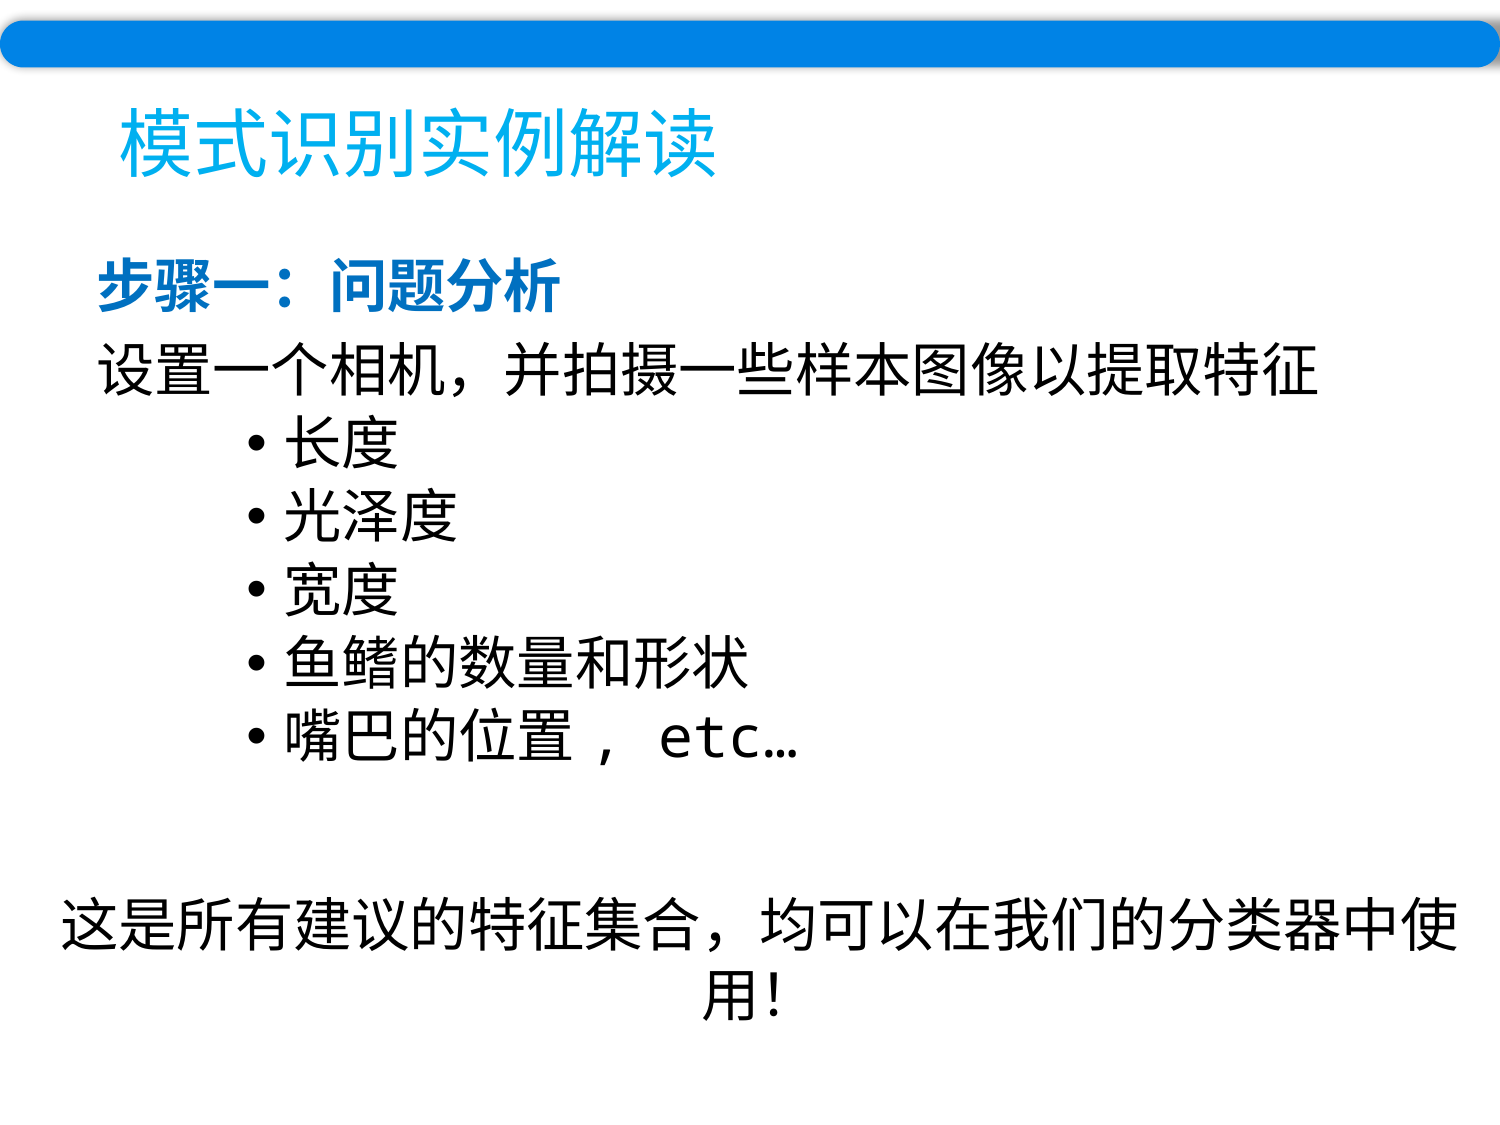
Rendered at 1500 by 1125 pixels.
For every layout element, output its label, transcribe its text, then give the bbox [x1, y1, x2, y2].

text_box 这是所有建议的特征集合，均可以在我们的分类器中使用！ [0, 880, 1474, 1036]
text_box [0, 19, 1500, 69]
title 模式识别实例解读 [103, 67, 1397, 216]
list 步骤一：问题分析 设置一个相机，并拍摄一些样本图像以提取特征 长度 光泽度 宽度 鱼鳍的数量和形状 嘴巴的位置, etc… [81, 249, 1500, 1125]
